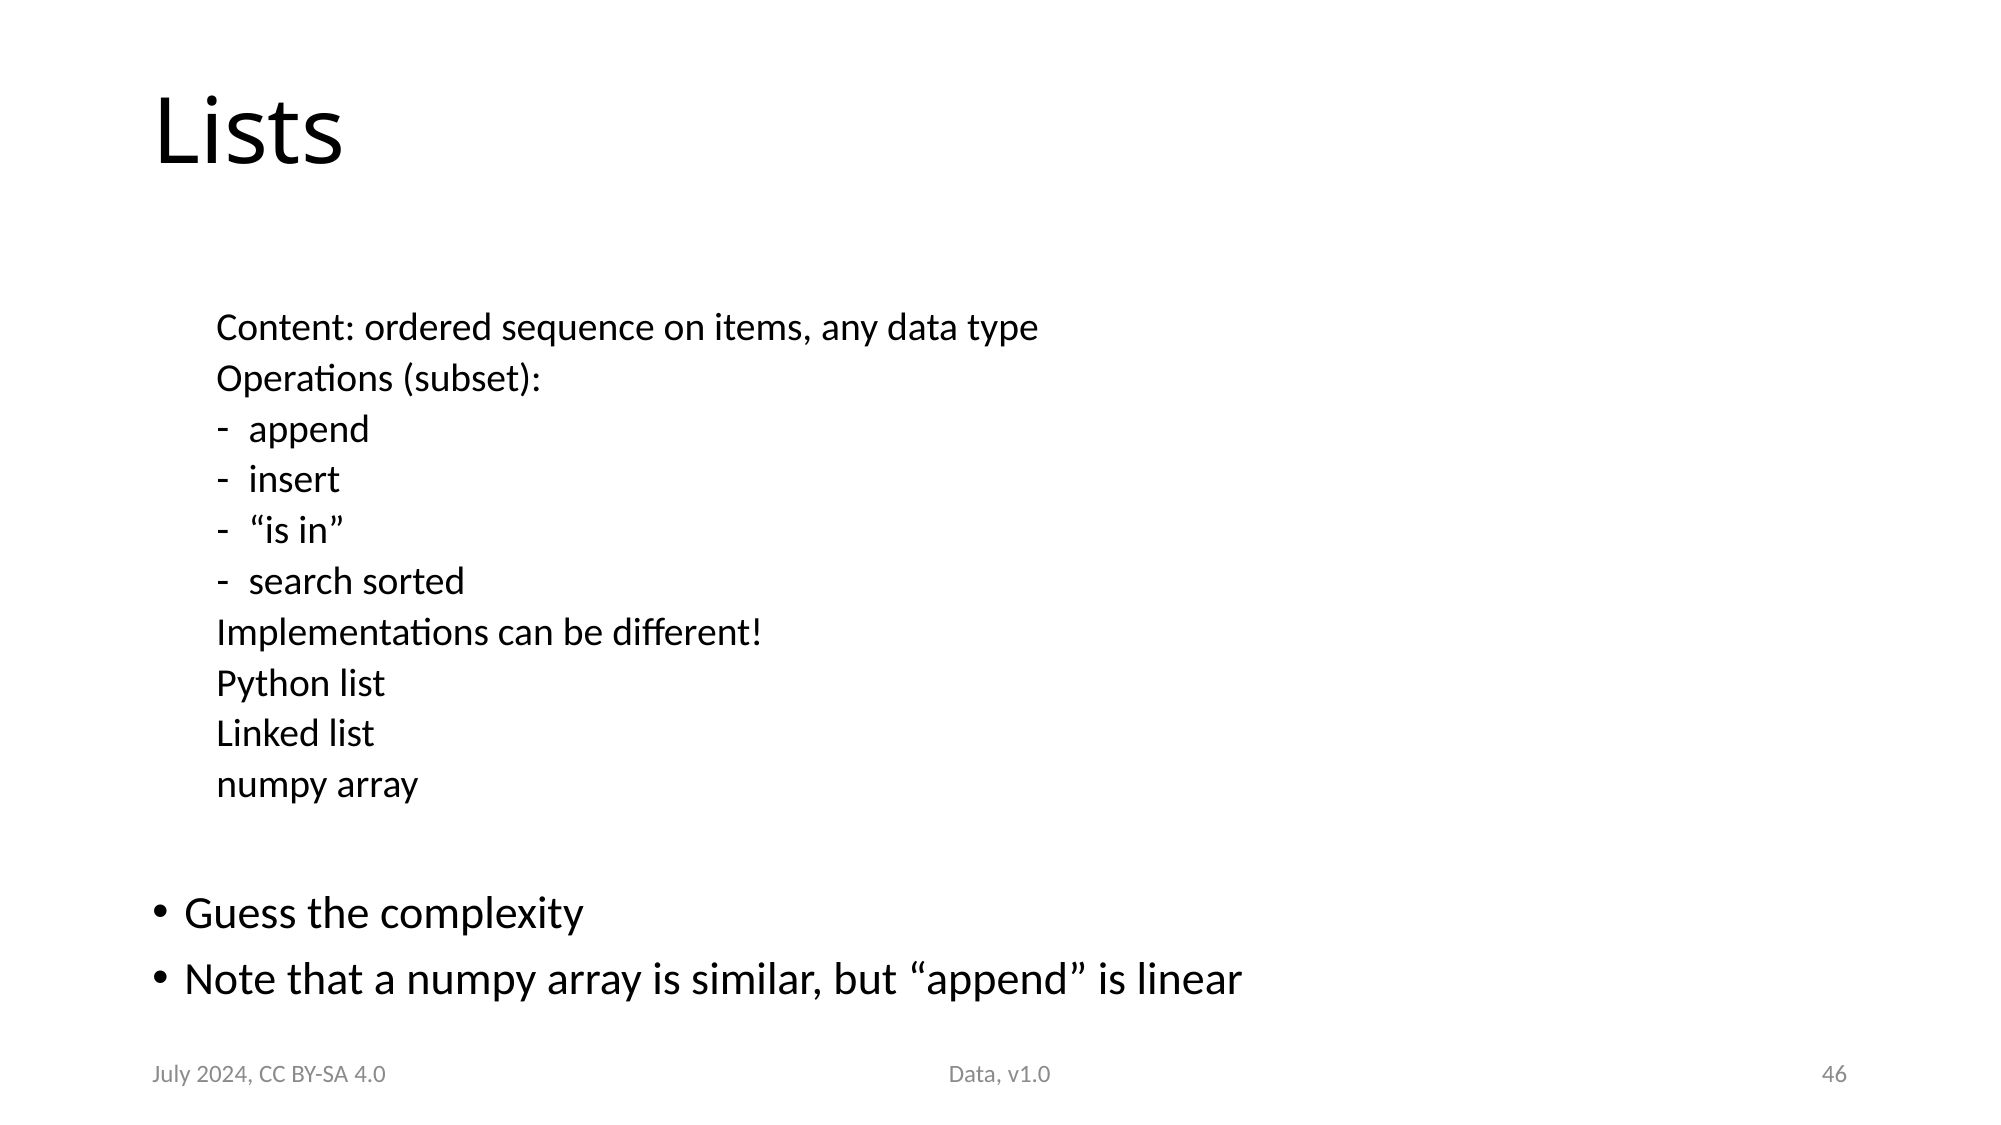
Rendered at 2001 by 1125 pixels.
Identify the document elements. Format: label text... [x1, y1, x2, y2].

footer Data, v1.0 [662, 1042, 1338, 1103]
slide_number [137, 1042, 588, 1103]
slide_number 46 [1412, 1042, 1863, 1103]
title Lists [137, 59, 1863, 209]
list Content: ordered sequence on items, any data type Operations (subset): append insert “is in” search sorted Implementations can be different! Python list Linked list numpy array Guess the complexity Note that a numpy array is similar, but “append” is linear [137, 243, 1863, 1014]
